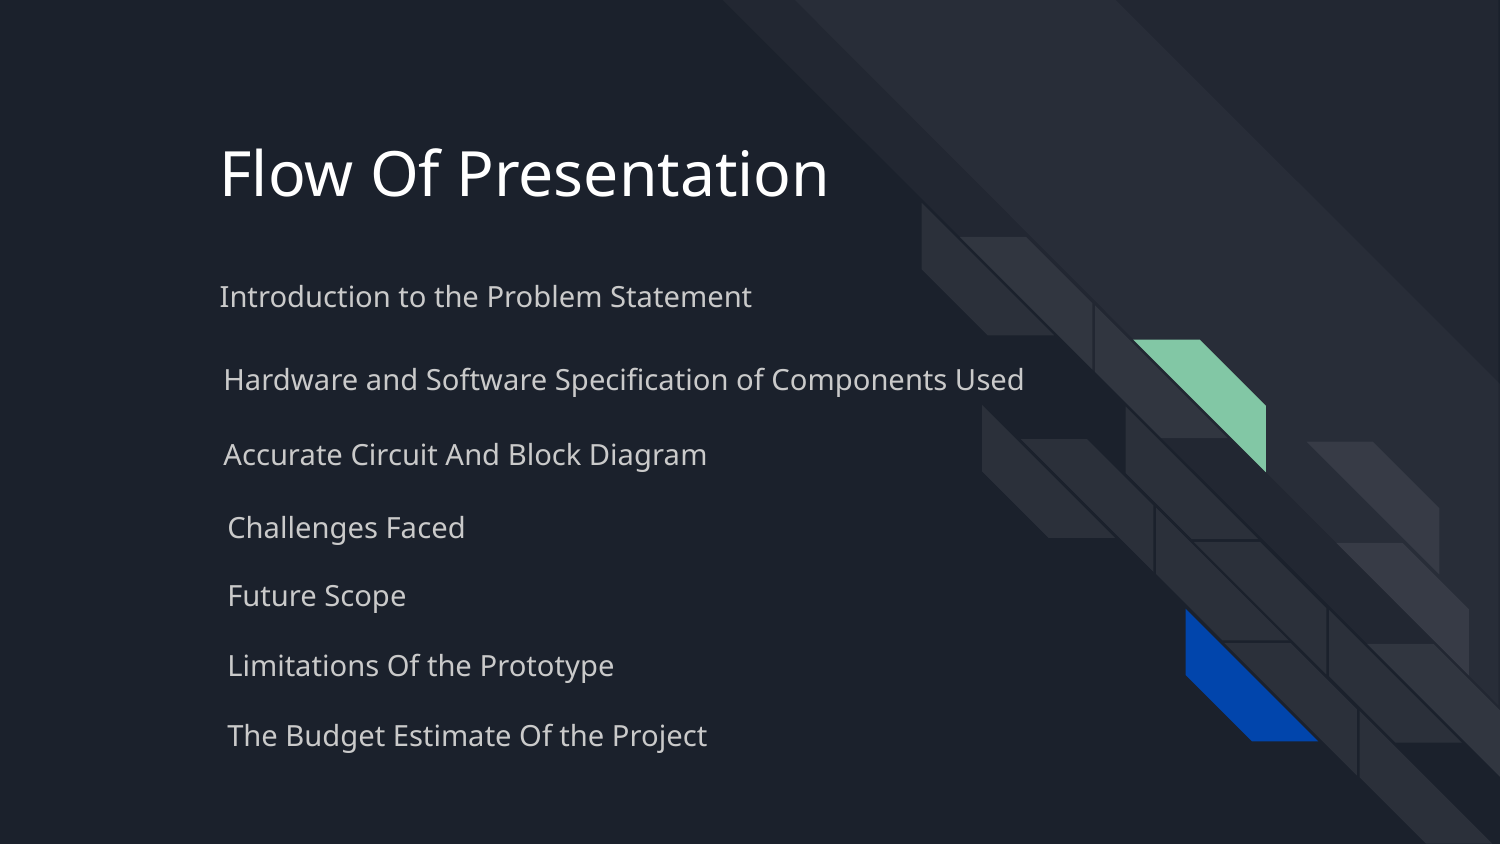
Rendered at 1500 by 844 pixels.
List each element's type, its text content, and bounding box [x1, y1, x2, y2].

text_box The Budget Estimate Of the Project [212, 707, 1111, 762]
text_box Future Scope [212, 567, 708, 621]
text_box Accurate Circuit And Block Diagram [208, 426, 1099, 480]
text_box Hardware and Software Specification of Components Used [208, 351, 1160, 405]
text_box Challenges Faced [212, 499, 708, 554]
text_box [728, 344, 1224, 398]
title Flow Of Presentation [204, 119, 1360, 199]
text_box Limitations Of the Prototype [212, 637, 708, 692]
text_box Introduction to the Problem Statement [204, 255, 1164, 336]
